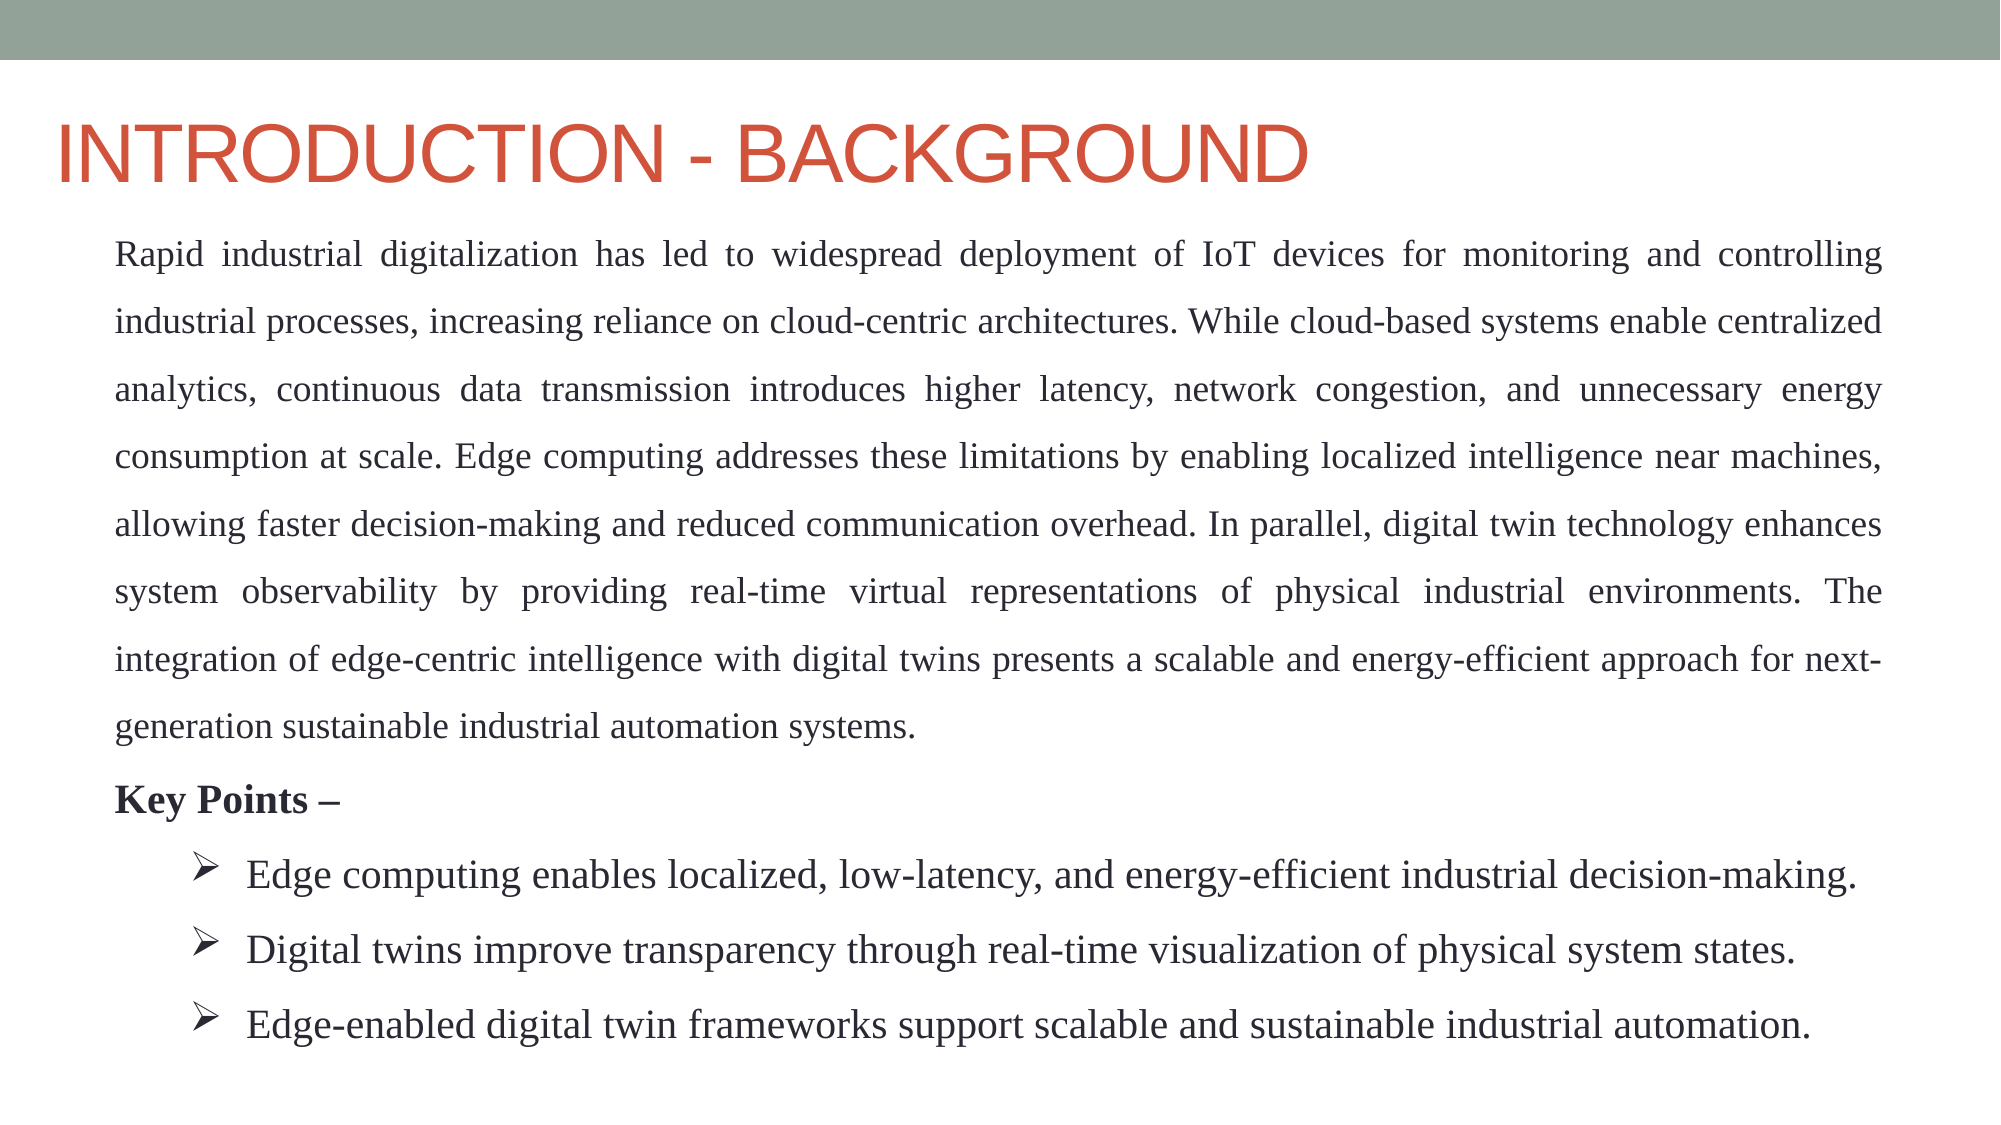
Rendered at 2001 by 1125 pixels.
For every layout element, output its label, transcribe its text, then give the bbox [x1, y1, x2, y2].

text_box Rapid industrial digitalization has led to widespread deployment of IoT devices for monitoring and controlling industrial processes, increasing reliance on cloud-centric architectures. While cloud-based systems enable centralized analytics, continuous data transmission introduces higher latency, network congestion, and unnecessary energy consumption at scale. Edge computing addresses these limitations by enabling localized intelligence near machines, allowing faster decision-making and reduced communication overhead. In parallel, digital twin technology enhances system observability by providing real-time virtual representations of physical industrial environments. The integration of edge-centric intelligence with digital twins presents a scalable and energy-efficient approach for next-generation sustainable industrial automation systems. Key Points – Edge computing enables localized, low-latency, and energy-efficient industrial decision-making. Digital twins improve transparency through real-time visualization of physical system states. Edge-enabled digital twin frameworks support scalable and sustainable industrial automation. [99, 199, 1900, 1125]
title INTRODUCTION - BACKGROUND [39, 68, 1840, 231]
